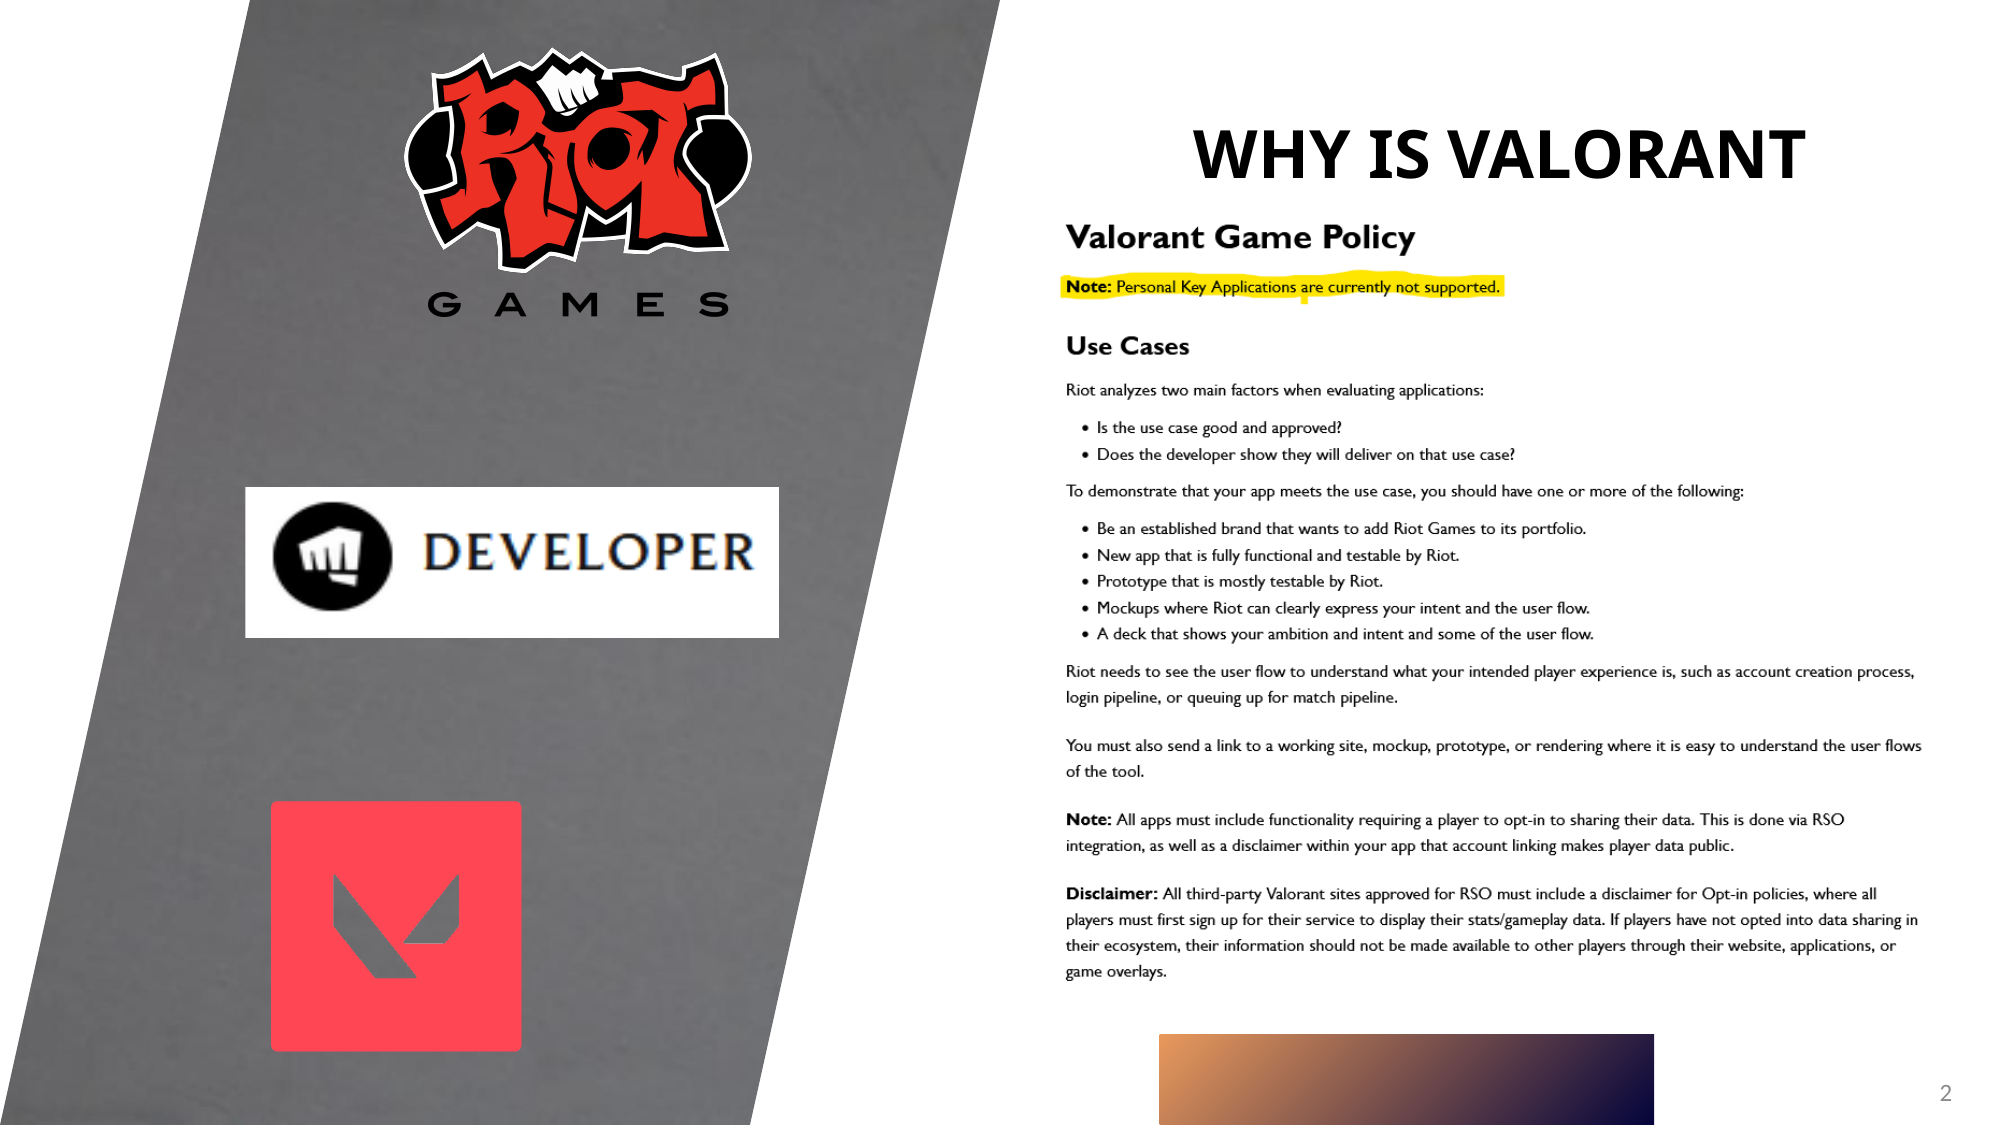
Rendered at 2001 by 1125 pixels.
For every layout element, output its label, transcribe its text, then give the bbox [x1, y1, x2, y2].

picture [0, 0, 1000, 1125]
slide_number 2 [1894, 1061, 1968, 1121]
picture [1052, 214, 1942, 996]
title Why is valorant different? [1046, 64, 1955, 300]
